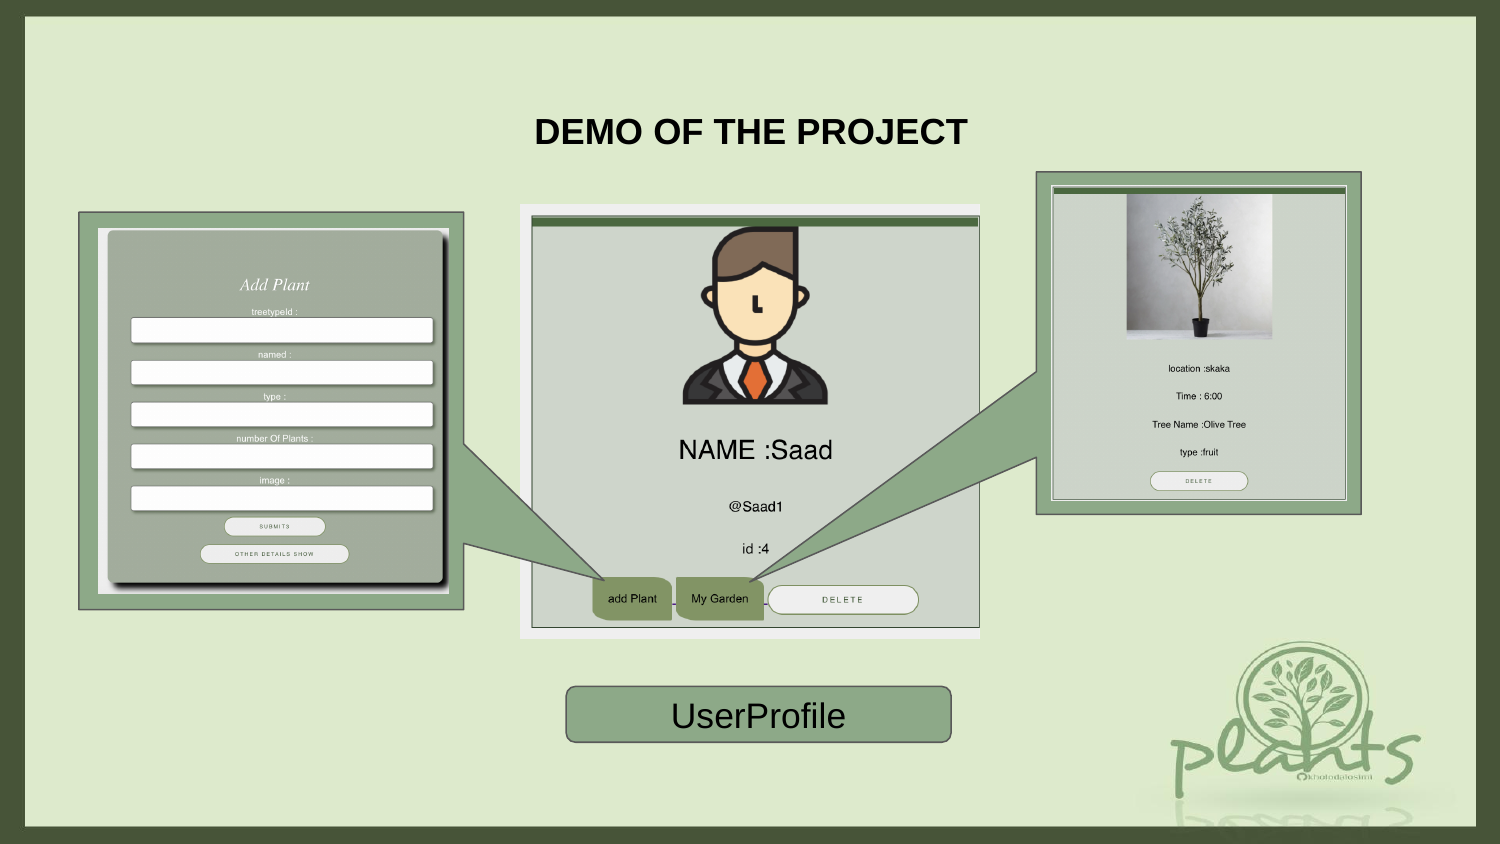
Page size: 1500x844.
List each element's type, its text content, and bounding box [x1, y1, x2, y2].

picture [0, 0, 1500, 844]
text_box UserProfile [566, 686, 952, 743]
text_box [986, 171, 1362, 515]
title DEMO OF THE PROJECT [51, 72, 1449, 167]
text_box [78, 212, 515, 610]
